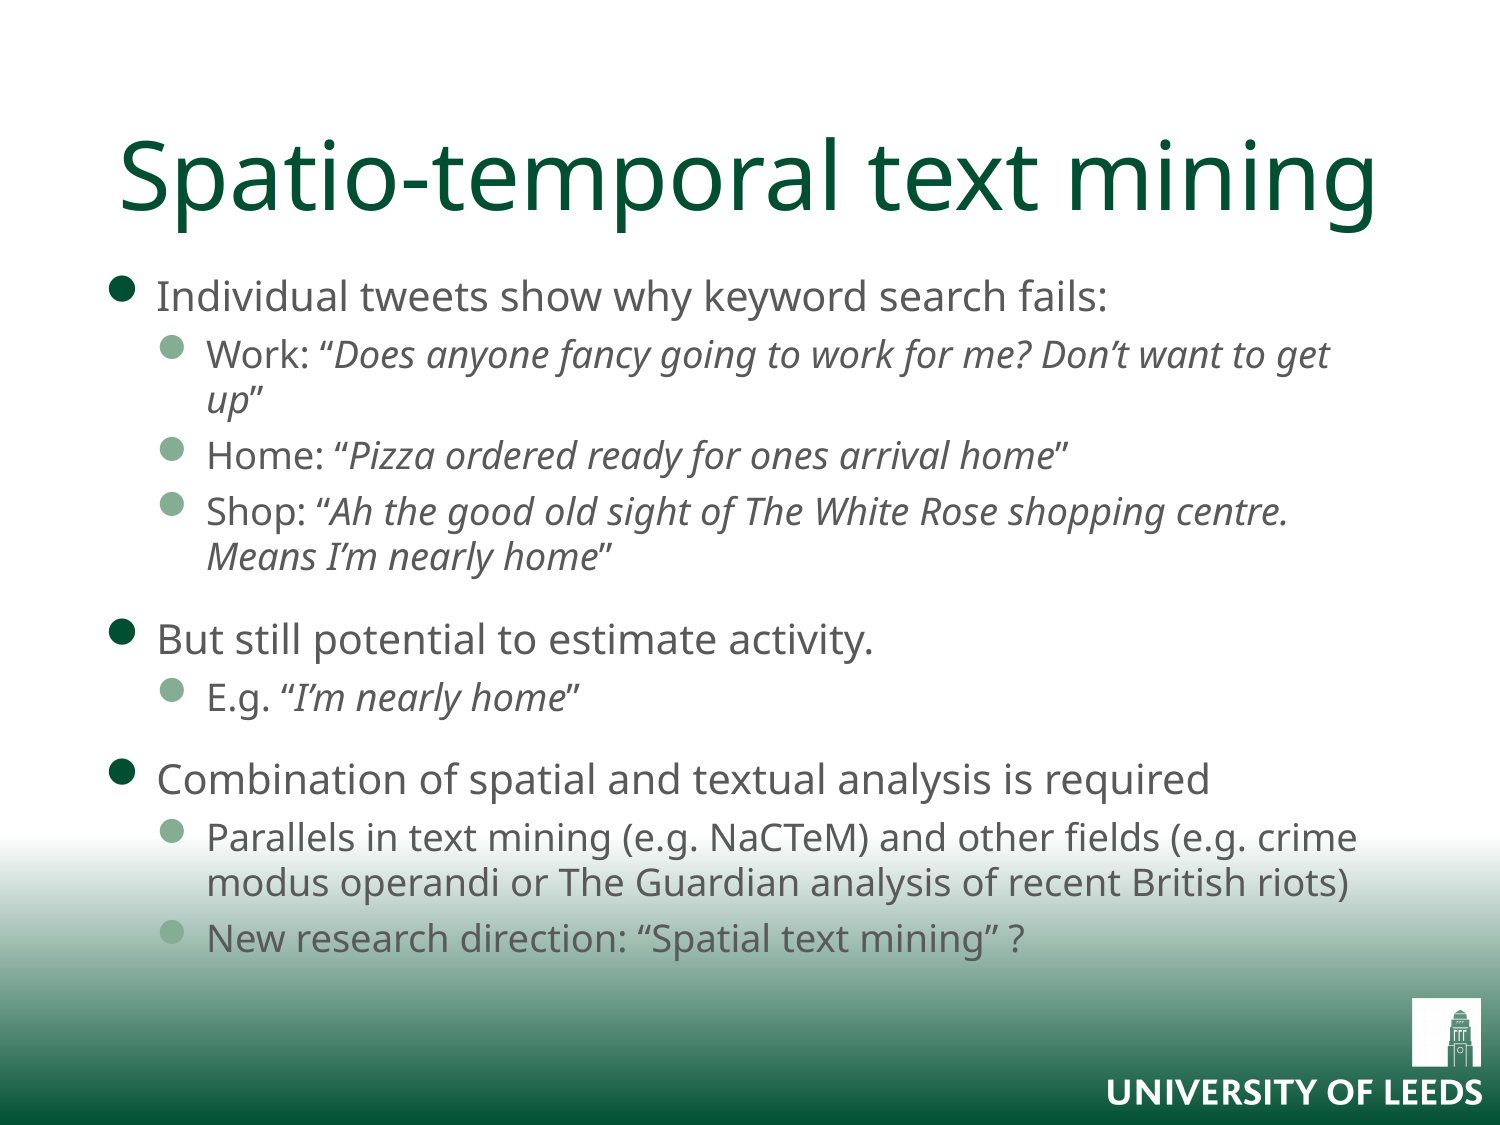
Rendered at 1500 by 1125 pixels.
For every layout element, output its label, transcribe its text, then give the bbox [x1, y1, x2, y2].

picture [1108, 998, 1482, 1105]
title Spatio-temporal text mining [90, 17, 1410, 237]
list Individual tweets show why keyword search fails: Work: “Does anyone fancy going to work for me? Don’t want to get up” Home: “Pizza ordered ready for ones arrival home” Shop: “Ah the good old sight of The White Rose shopping centre. Means I’m nearly home” But still potential to estimate activity. E.g. “I’m nearly home” Combination of spatial and textual analysis is required Parallels in text mining (e.g. NaCTeM) and other fields (e.g. crime modus operandi or The Guardian analysis of recent British riots) New research direction: “Spatial text mining” ? [90, 262, 1410, 975]
